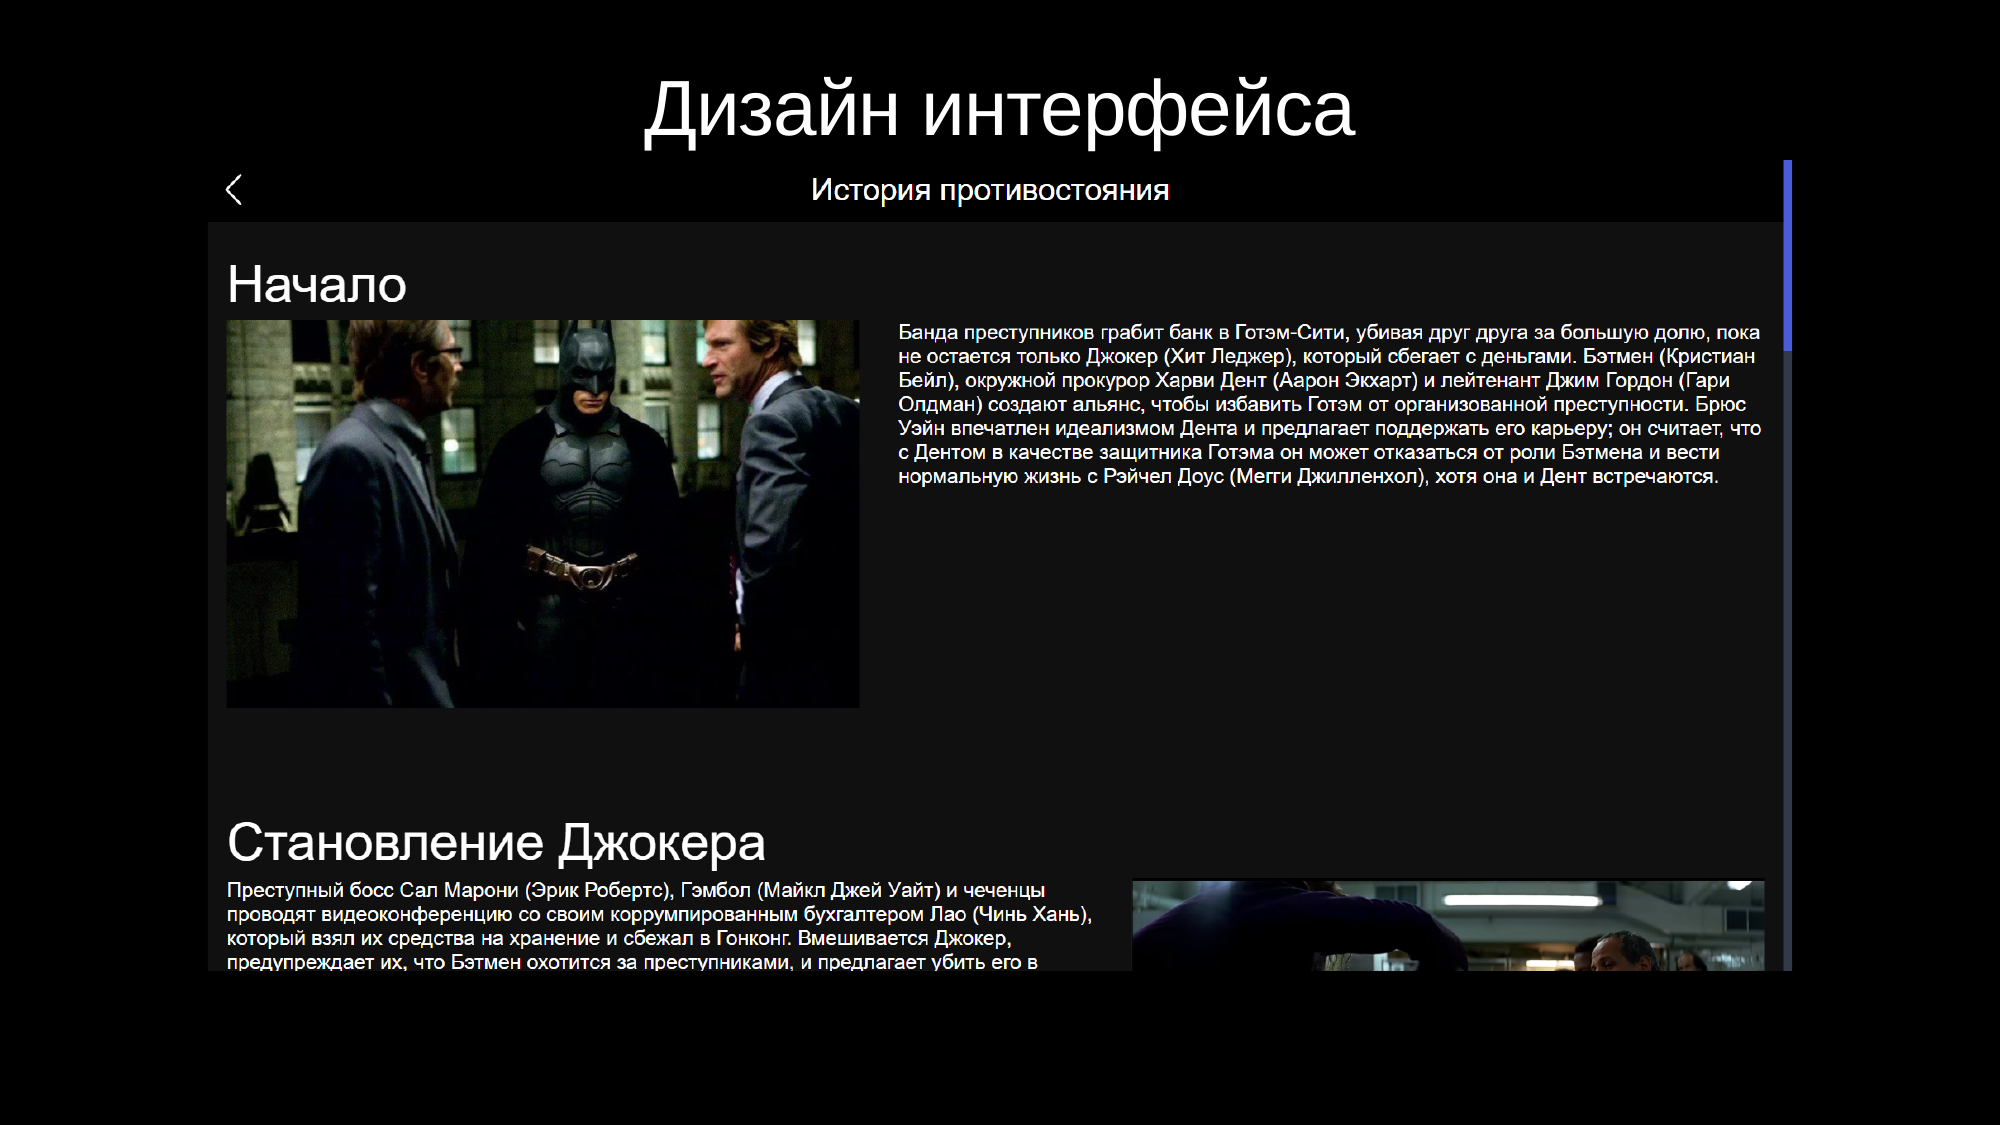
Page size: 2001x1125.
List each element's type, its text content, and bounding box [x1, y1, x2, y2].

picture [207, 160, 1793, 971]
text_box Дизайн интерфейса [0, 59, 2000, 161]
